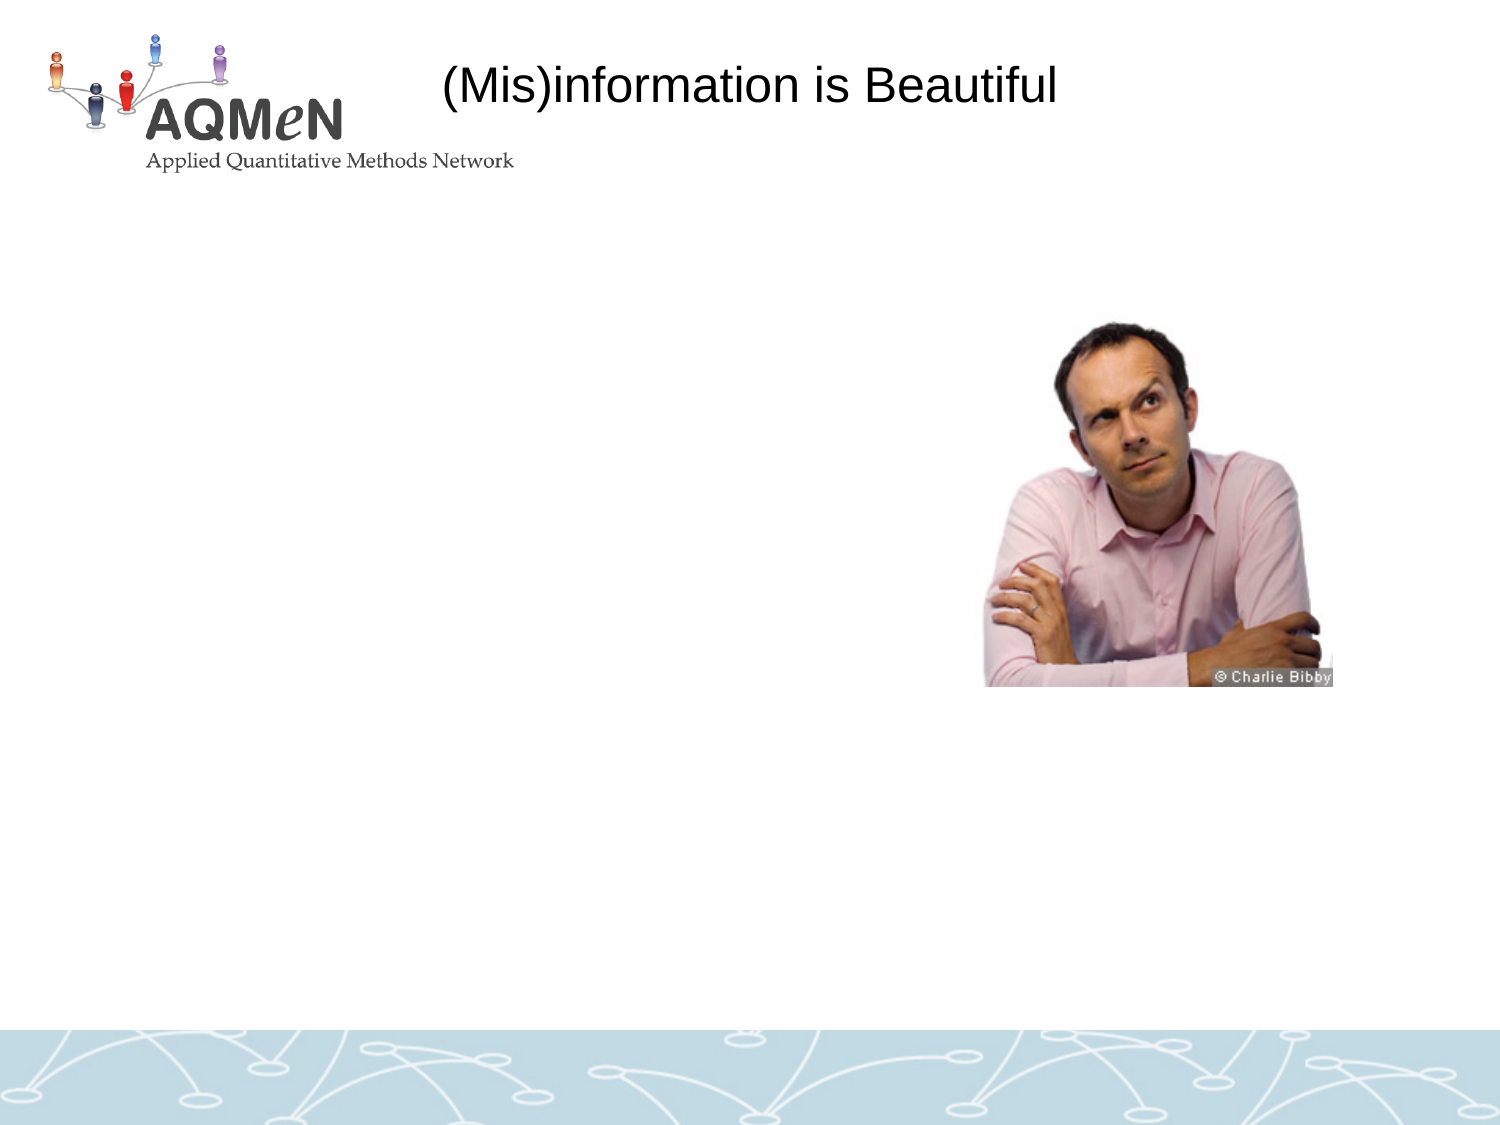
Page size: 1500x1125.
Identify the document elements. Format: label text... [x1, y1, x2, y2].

picture [0, 1030, 1500, 1125]
picture [47, 34, 514, 173]
picture [973, 314, 1334, 687]
title (Mis)information is Beautiful [75, 45, 1425, 233]
